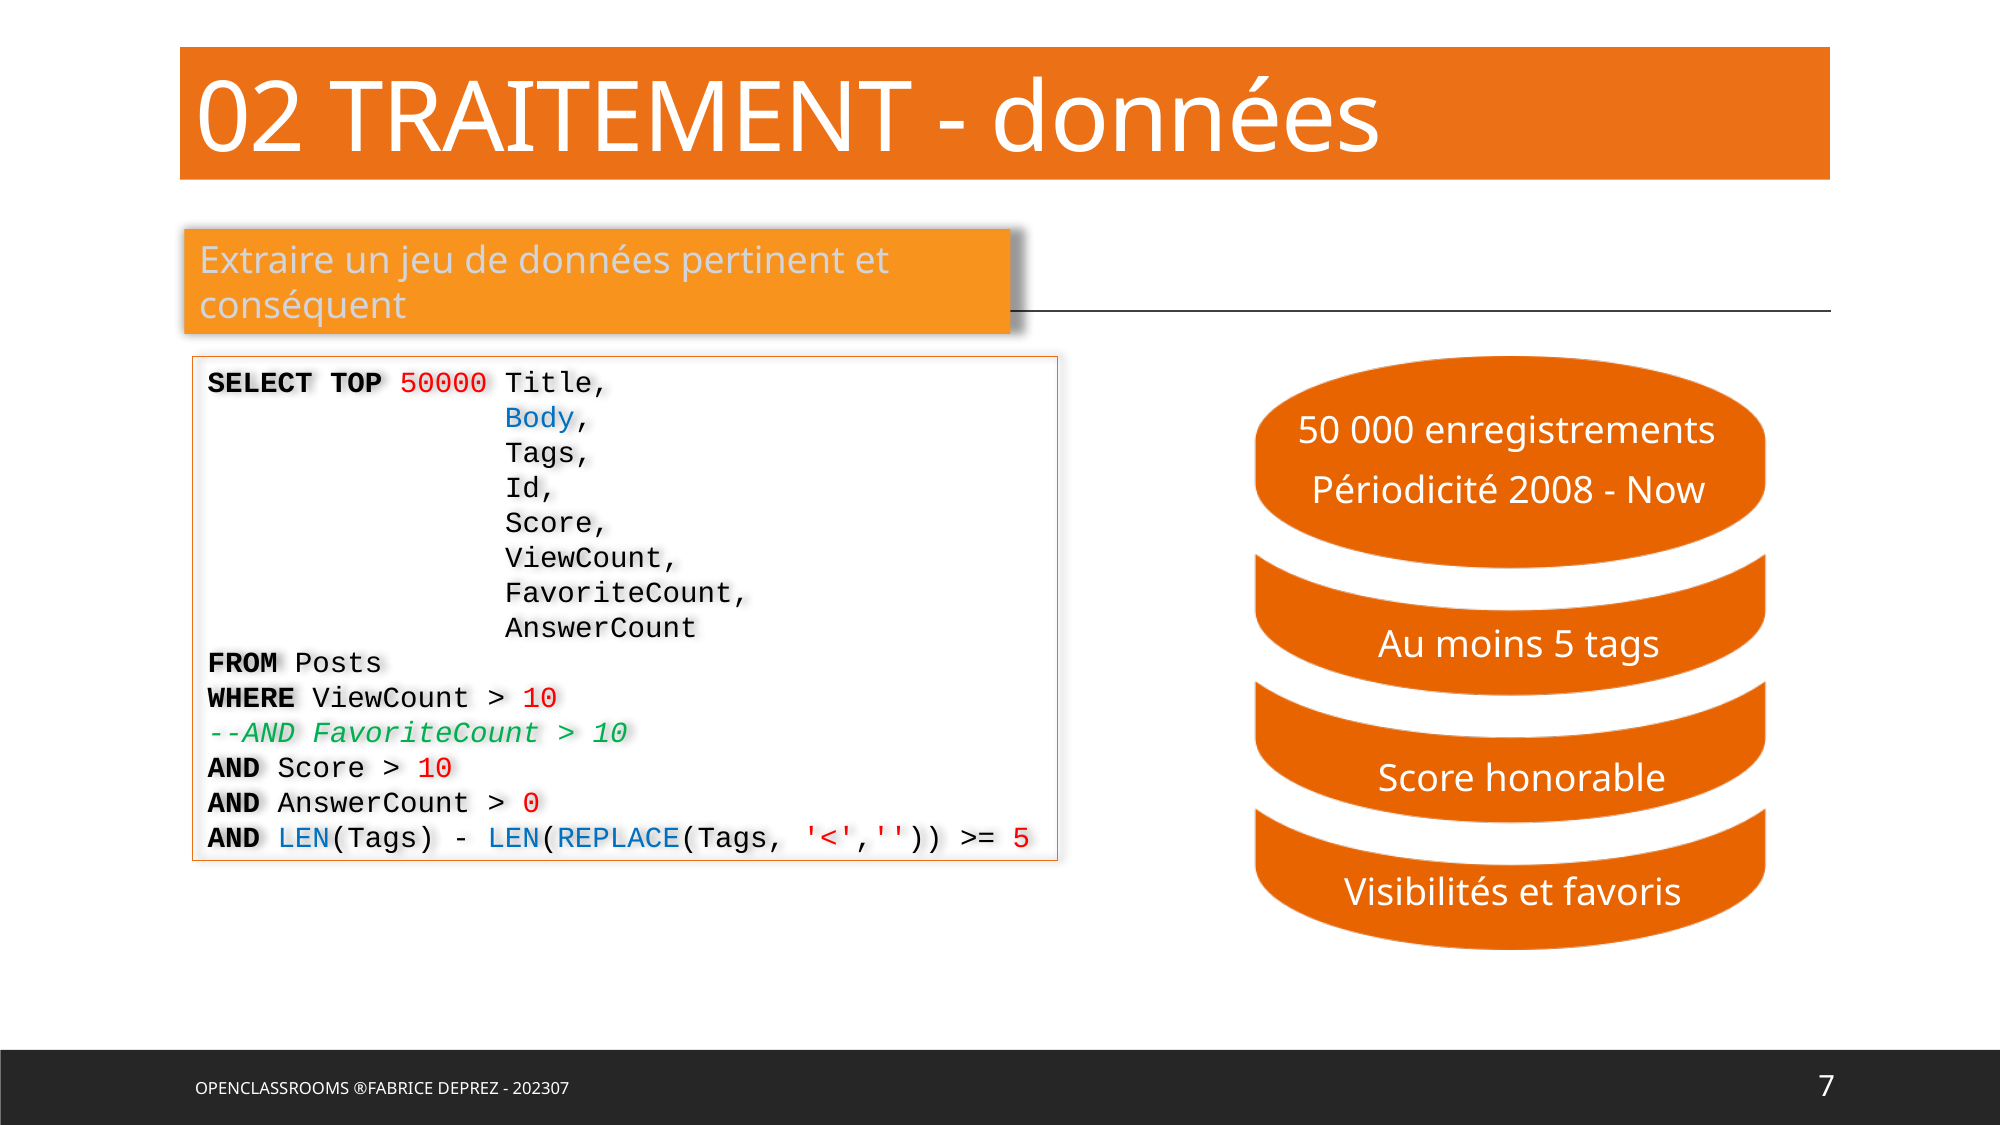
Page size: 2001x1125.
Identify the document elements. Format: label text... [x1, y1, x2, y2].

text_box Extraire un jeu de données pertinent et conséquent [184, 229, 1011, 334]
picture [1213, 355, 1808, 951]
title 02 TRAITEMENT - données [180, 47, 1830, 180]
text_box SELECT TOP 50000 Title, Body, Tags, Id, Score, ViewCount, FavoriteCount, AnswerCount FROM Posts WHERE ViewCount > 10 --AND FavoriteCount > 10 AND Score > 10 AND AnswerCount > 0 AND LEN(Tags) - LEN(REPLACE(Tags, '<','')) >= 5 [192, 356, 1058, 861]
slide_number 7 [1803, 1057, 1932, 1118]
footer openclassrooms ®Fabrice Deprez - 202307 [180, 1057, 1299, 1118]
